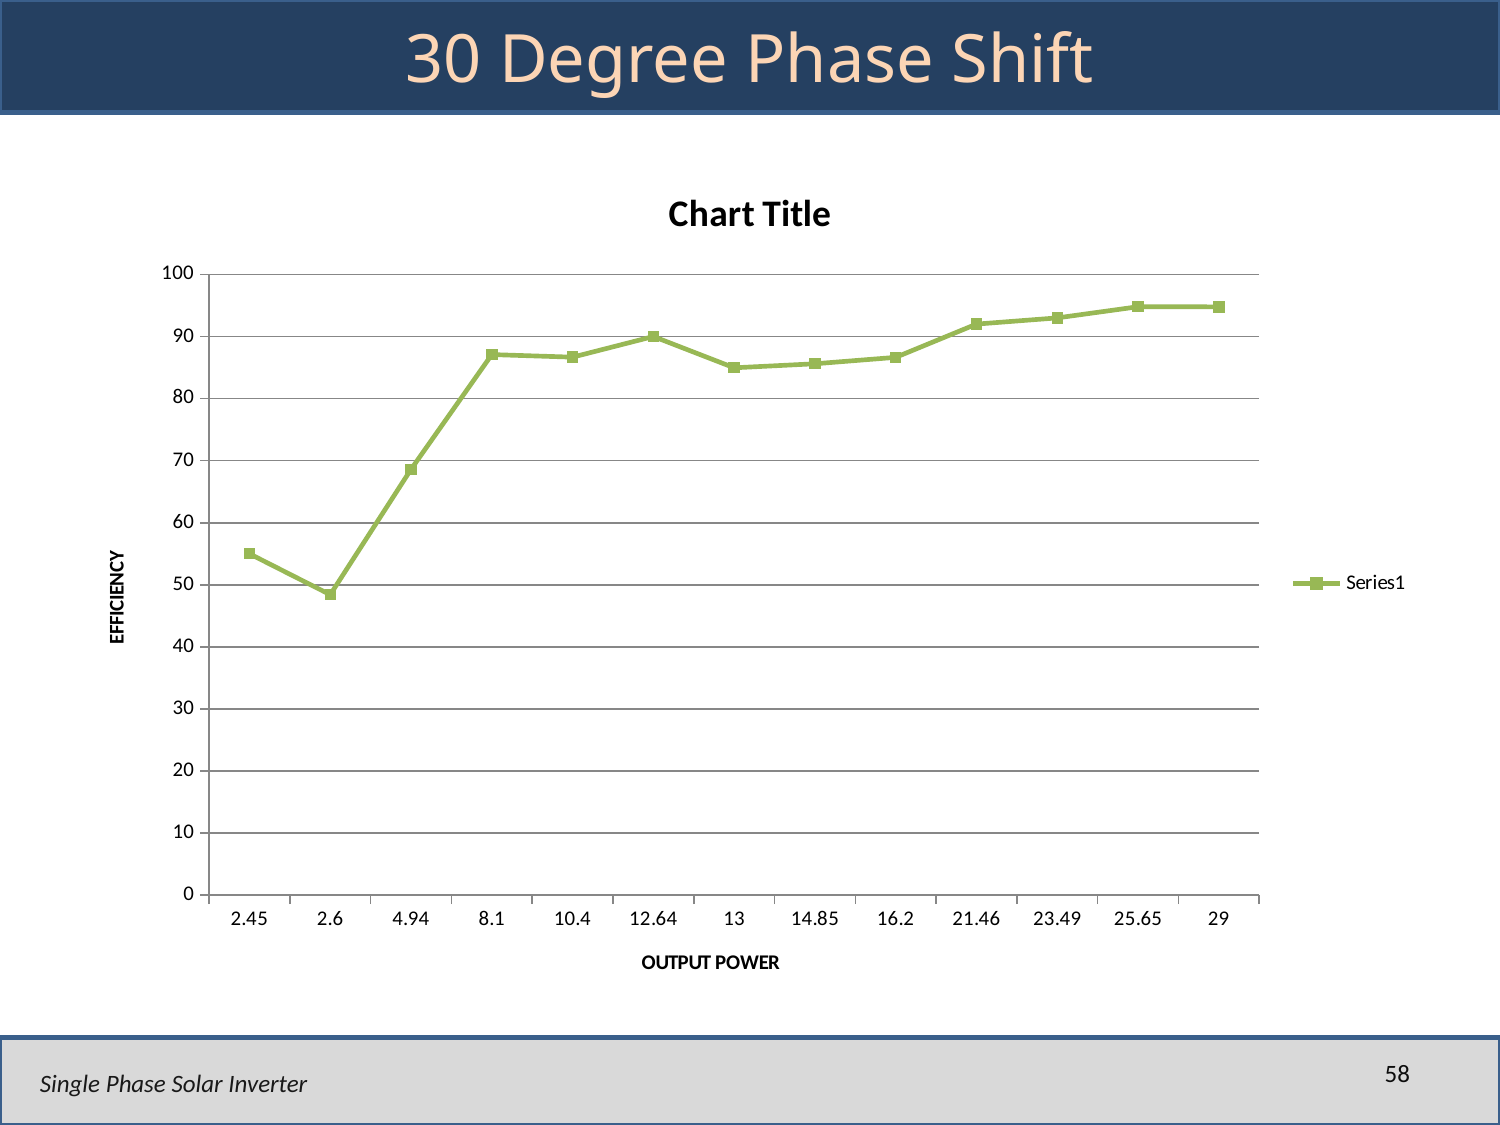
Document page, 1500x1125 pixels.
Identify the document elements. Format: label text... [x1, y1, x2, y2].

footer Single Phase Solar Inverter [24, 1052, 500, 1113]
chart [74, 162, 1426, 1006]
slide_number 58 [1275, 1042, 1425, 1103]
title 30 Degree Phase Shift [75, 0, 1425, 113]
